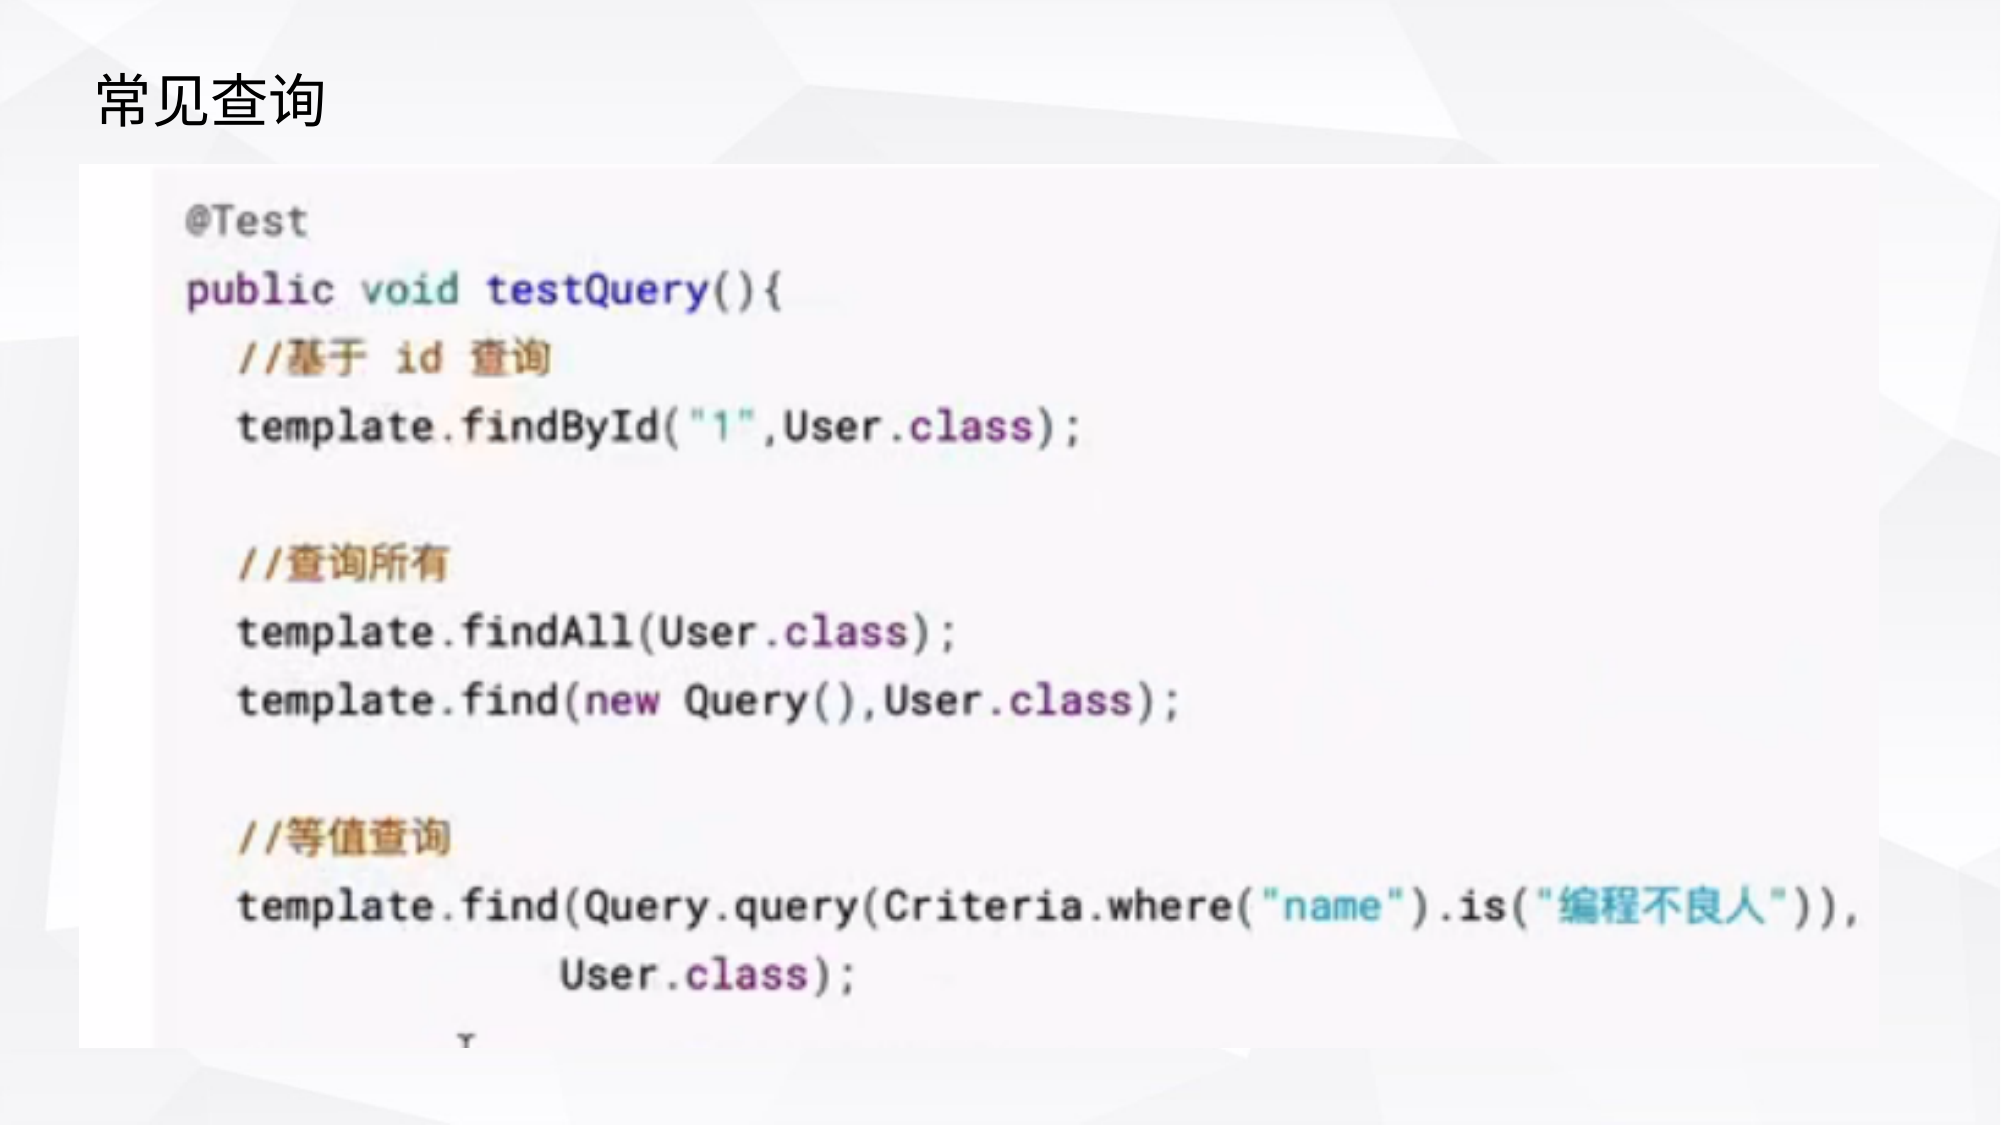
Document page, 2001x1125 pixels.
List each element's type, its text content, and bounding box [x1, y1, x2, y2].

picture [0, 0, 2001, 1125]
text_box 常见查询 [79, 56, 746, 142]
